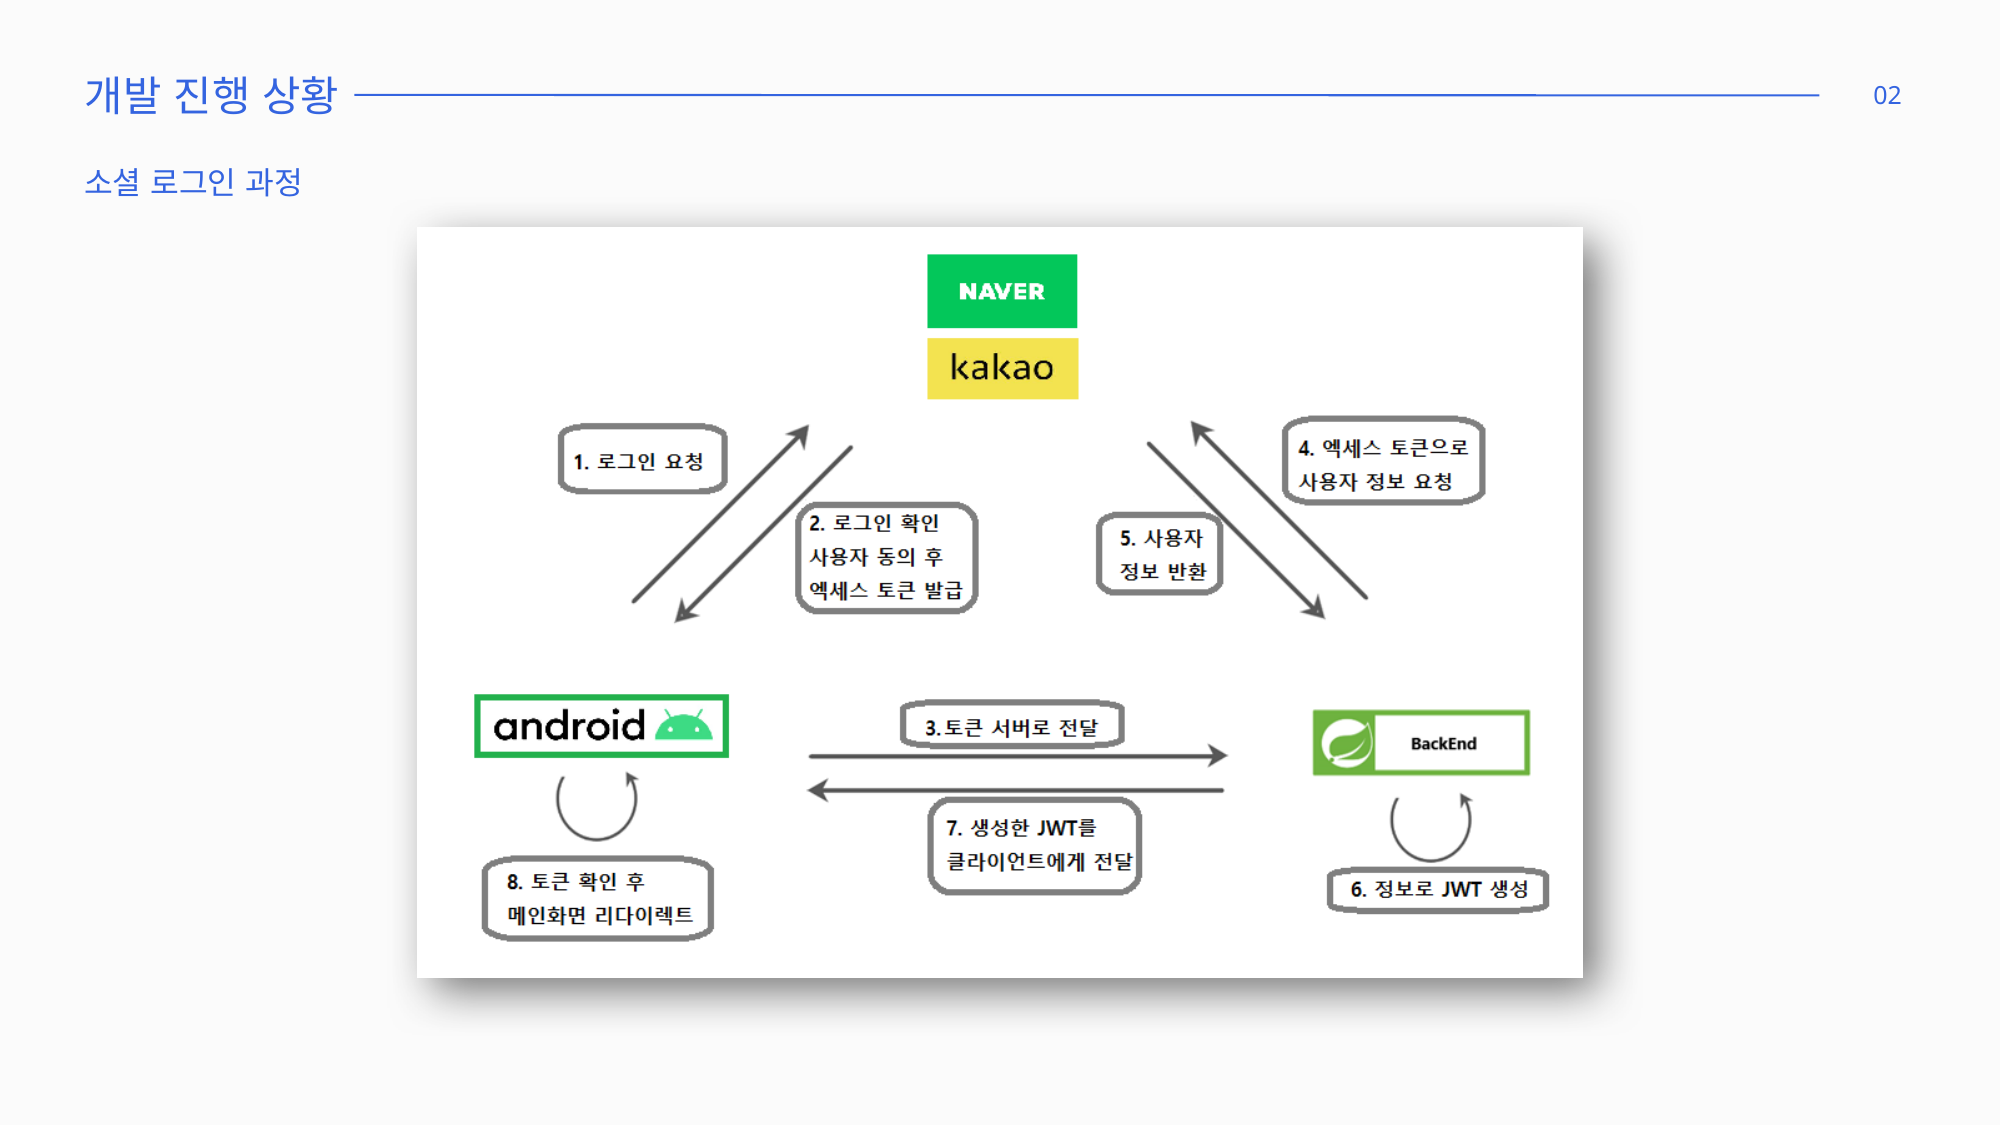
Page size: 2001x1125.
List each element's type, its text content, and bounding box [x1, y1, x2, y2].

text_box 개발 진행 상황 [70, 62, 355, 128]
picture [417, 227, 1583, 978]
text_box 소셜 로그인 과정 [69, 118, 318, 208]
text_box 02 [1858, 72, 1917, 118]
